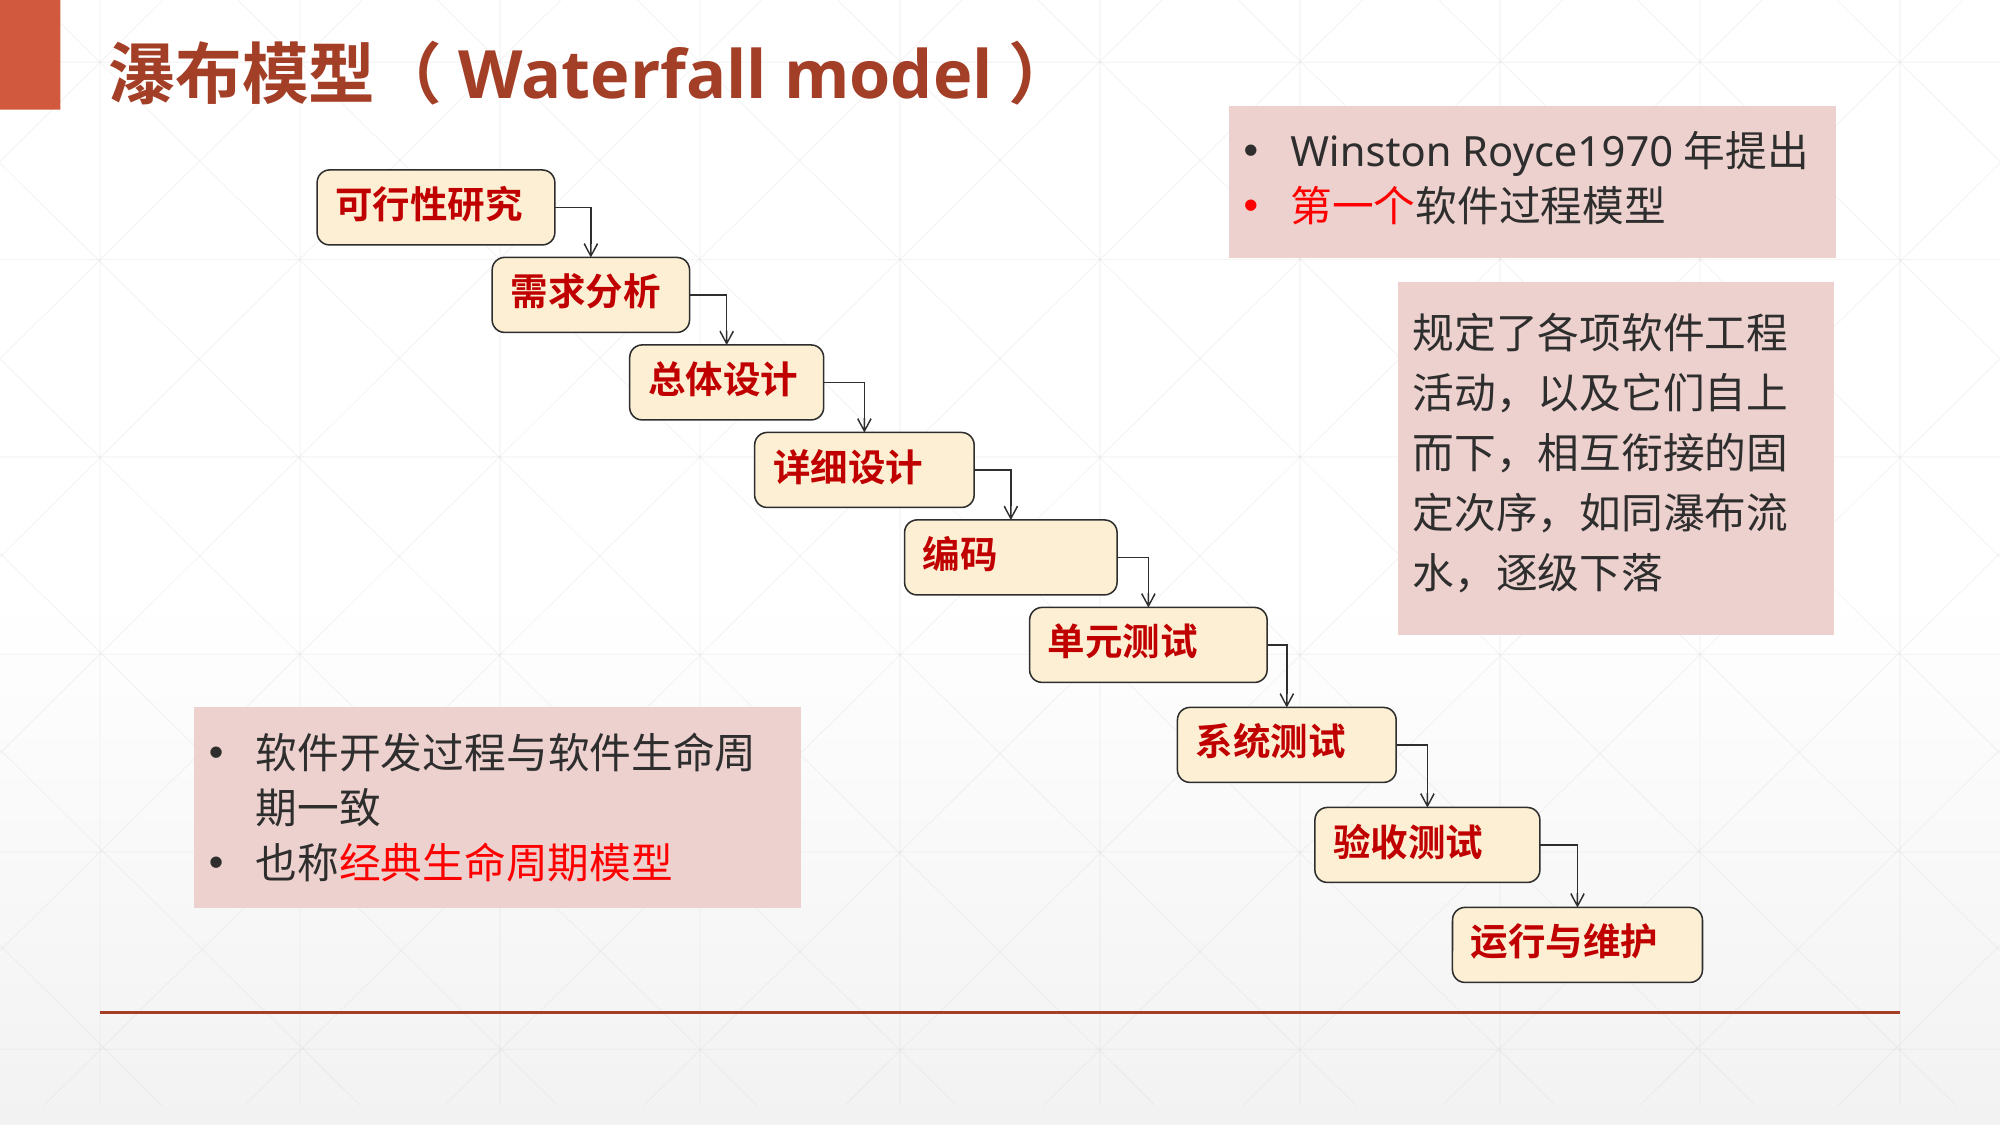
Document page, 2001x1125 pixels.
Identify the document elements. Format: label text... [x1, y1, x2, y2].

text_box 单元测试 [1029, 607, 1268, 683]
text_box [823, 382, 865, 433]
text_box 运行与维护 [1452, 907, 1703, 983]
text_box 软件开发过程与软件生命周期一致 也称经典生命周期模型 [194, 707, 801, 908]
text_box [1542, 844, 1580, 908]
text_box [554, 207, 591, 258]
title 瀑布模型（Waterfall model） [93, 0, 1230, 110]
text_box 可行性研究 [317, 169, 555, 245]
text_box 验收测试 [1314, 807, 1540, 883]
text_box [1398, 744, 1430, 808]
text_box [1267, 644, 1287, 708]
text_box 总体设计 [629, 344, 824, 420]
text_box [689, 294, 727, 345]
text_box 需求分析 [492, 257, 690, 333]
text_box 规定了各项软件工程活动，以及它们自上而下，相互衔接的固定次序，如同瀑布流水，逐级下落 [1398, 282, 1834, 635]
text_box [974, 469, 1011, 521]
text_box Winston Royce1970年提出 第一个软件过程模型 [1229, 106, 1836, 258]
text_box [1117, 557, 1149, 608]
text_box 编码 [904, 519, 1118, 595]
text_box 系统测试 [1177, 707, 1397, 783]
text_box 详细设计 [754, 432, 975, 508]
